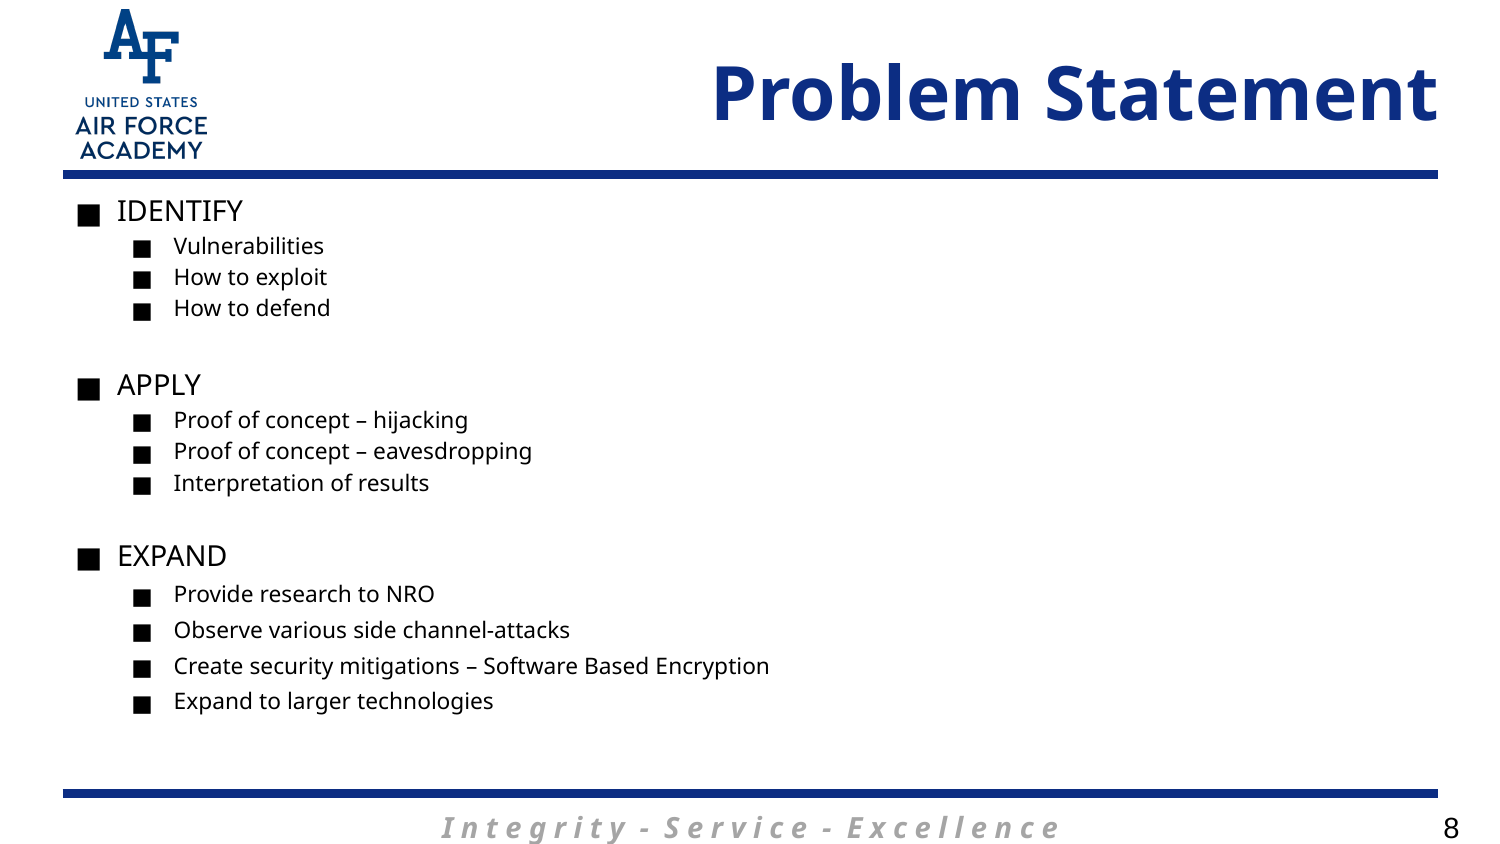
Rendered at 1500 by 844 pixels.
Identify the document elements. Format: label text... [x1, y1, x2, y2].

picture [75, 9, 207, 159]
title Problem Statement [300, 22, 1455, 158]
slide_number 8 [1402, 802, 1500, 844]
subtitle IDENTIFY Vulnerabilities How to exploit How to defend APPLY Proof of concept – hijacking Proof of concept – eavesdropping Interpretation of results EXPAND Provide research to NRO Observe various side channel-attacks Create security mitigations – Software Based Encryption Expand to larger technologies [60, 180, 1440, 788]
